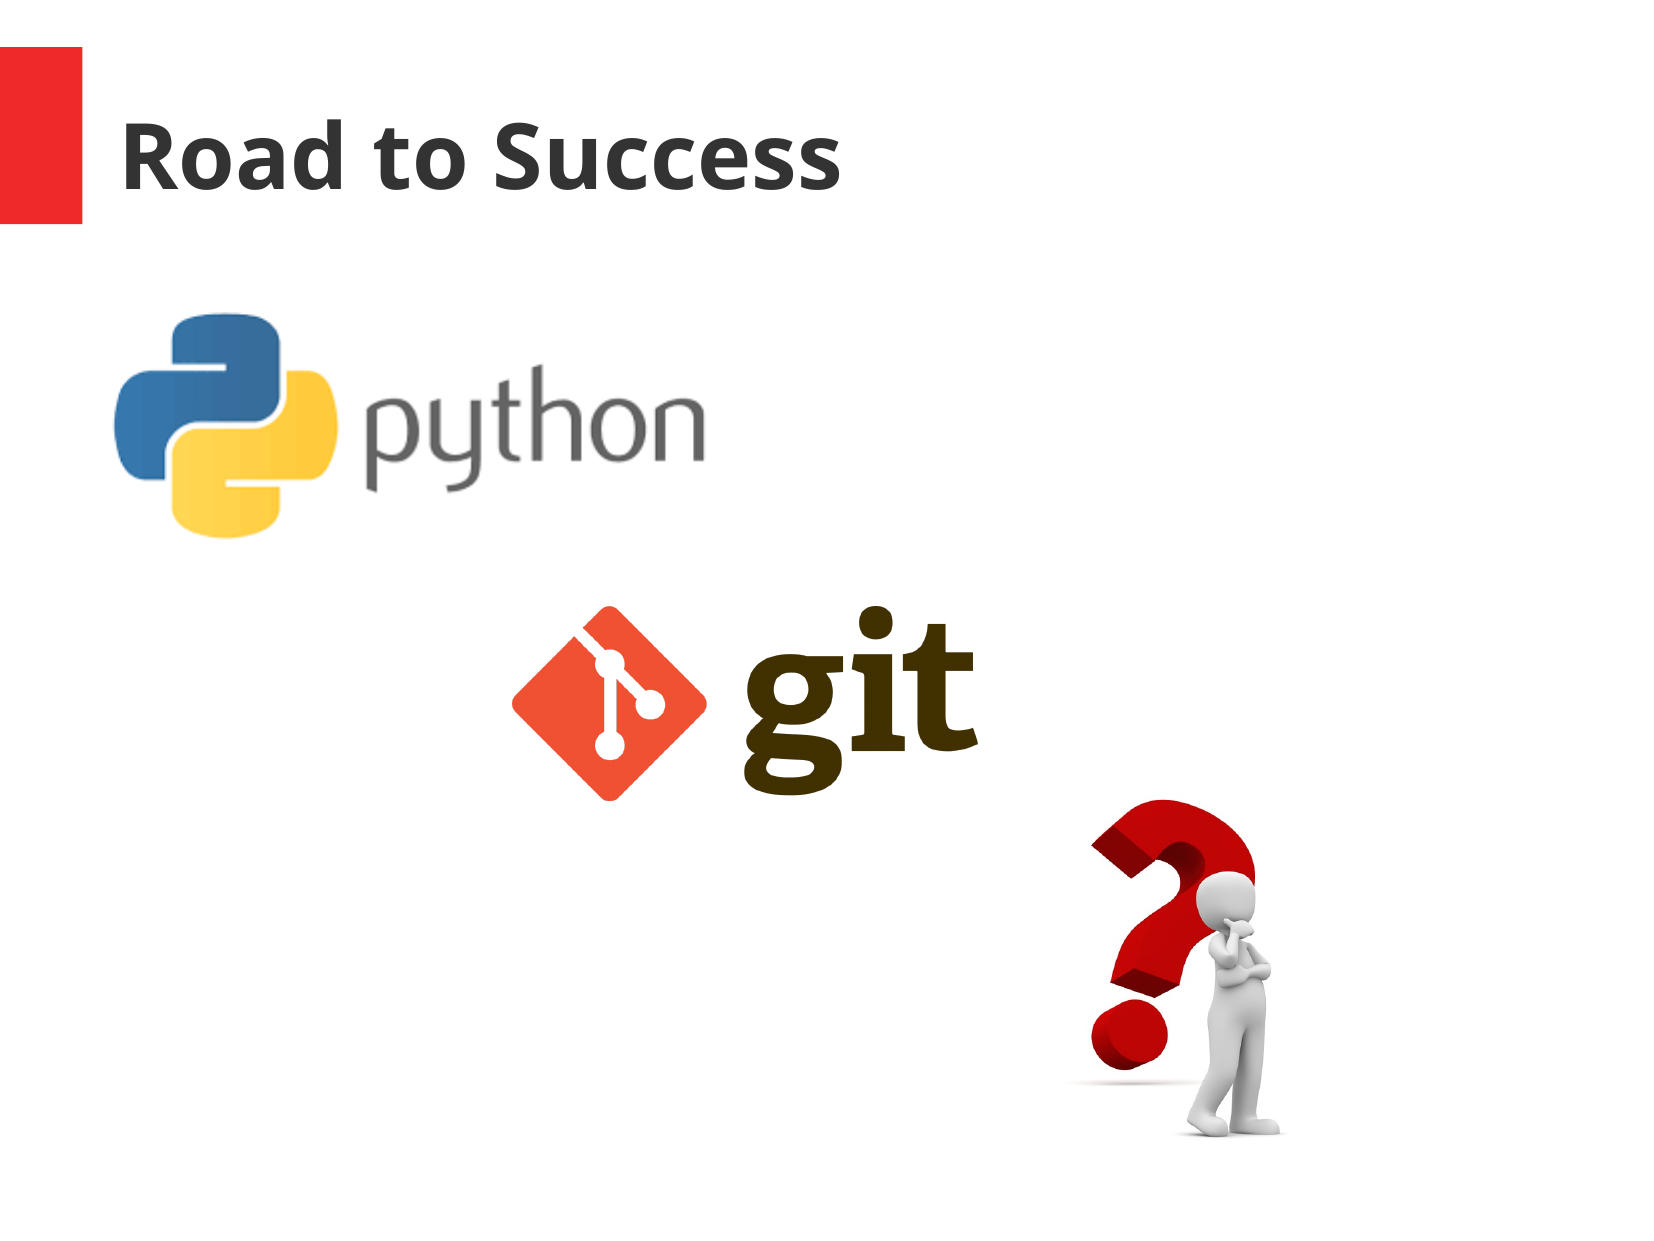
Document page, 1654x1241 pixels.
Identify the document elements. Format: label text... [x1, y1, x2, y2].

text_box Road to Success [118, 49, 1571, 257]
picture [989, 764, 1418, 1193]
picture [105, 299, 978, 801]
